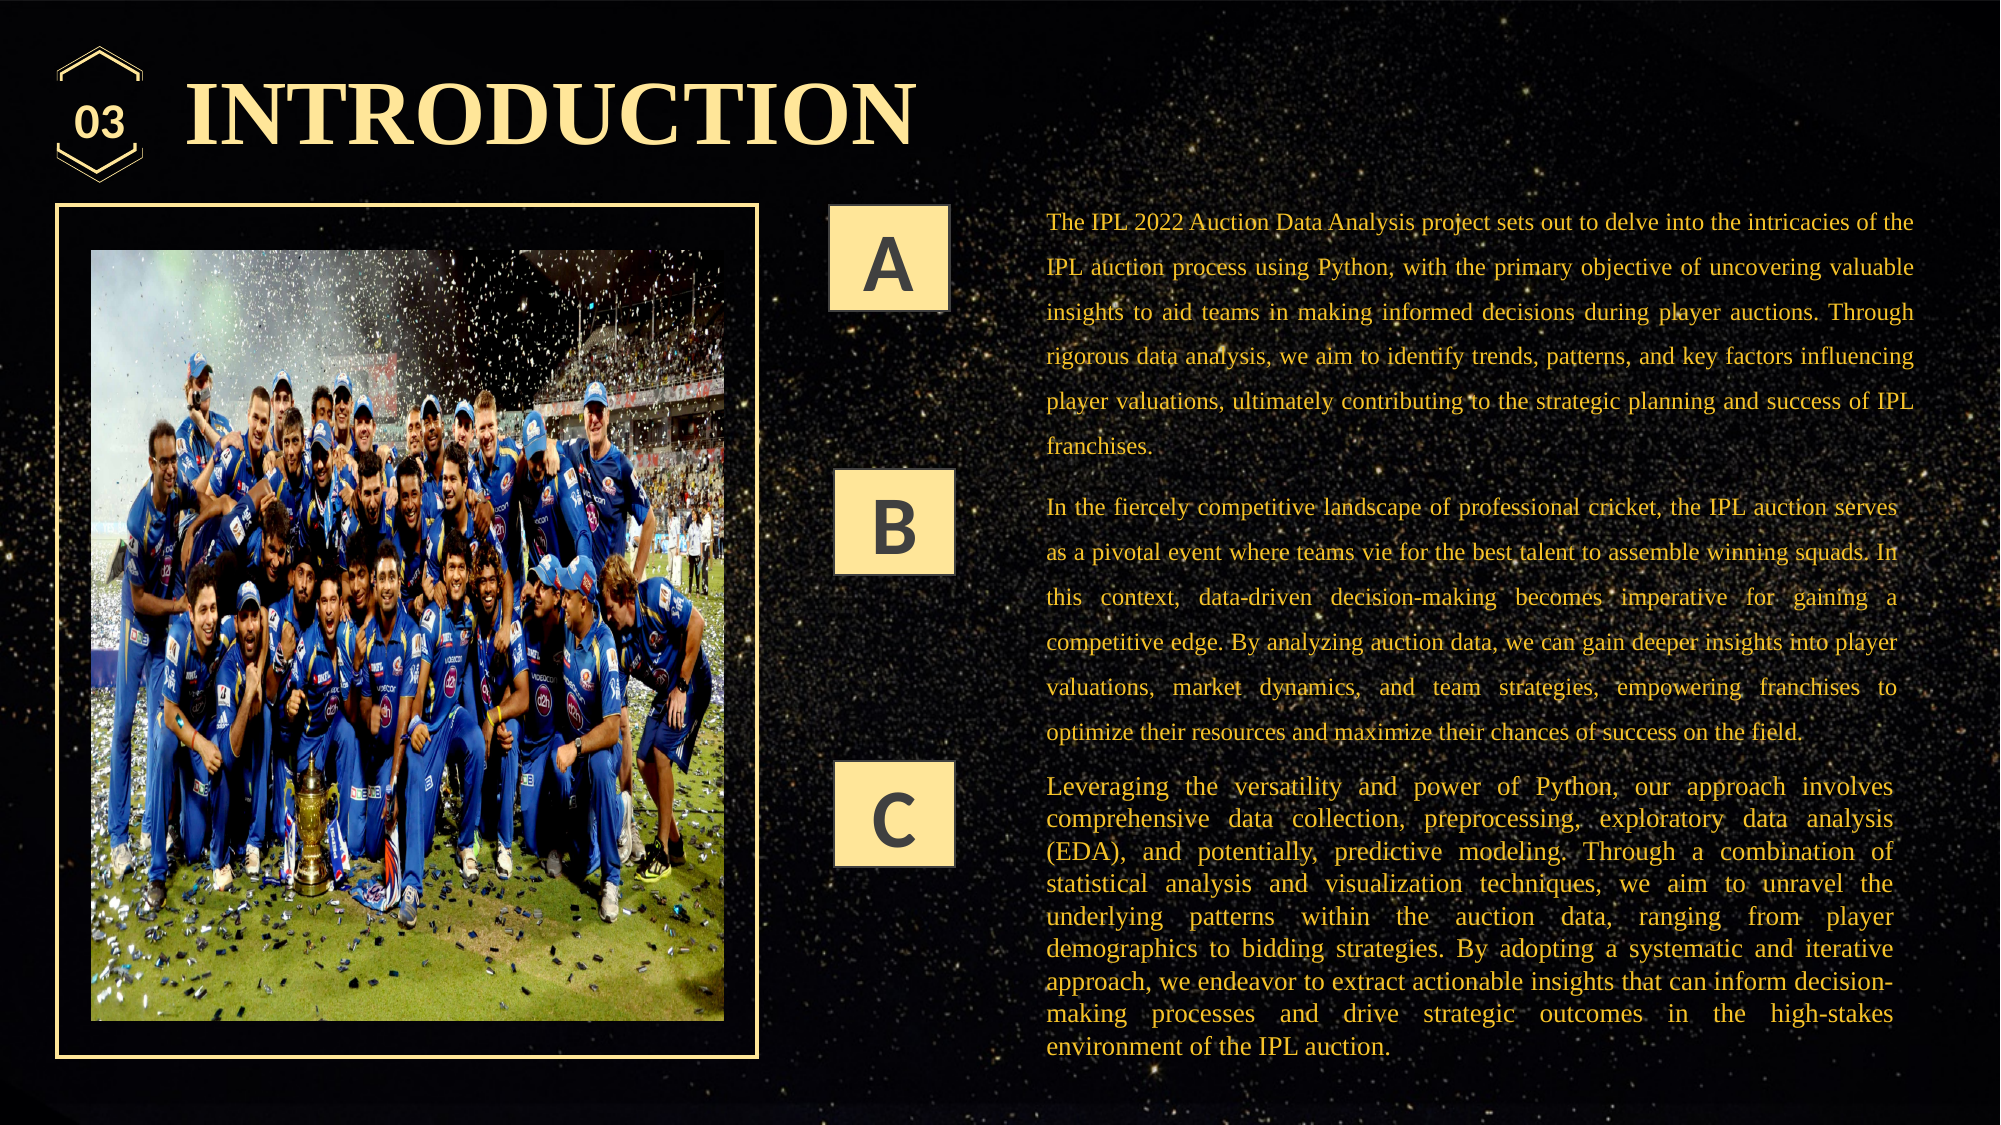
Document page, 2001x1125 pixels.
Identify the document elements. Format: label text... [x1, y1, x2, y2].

text_box A [828, 204, 951, 312]
text_box 03 [41, 54, 158, 184]
text_box C [833, 760, 956, 868]
text_box The IPL 2022 Auction Data Analysis project sets out to delve into the intricacies of the IPL auction process using Python, with the primary objective of uncovering valuable insights to aid teams in making informed decisions during player auctions. Through rigorous data analysis, we aim to identify trends, patterns, and key factors influencing player valuations, ultimately contributing to the strategic planning and success of IPL franchises. [1031, 182, 1931, 394]
text_box [56, 204, 758, 1058]
text_box INTRODUCTION [170, 46, 1000, 171]
text_box B [833, 468, 956, 576]
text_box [56, 46, 143, 183]
text_box In the fiercely competitive landscape of professional cricket, the IPL auction serves as a pivotal event where teams vie for the best talent to assemble winning squads. In this context, data-driven decision-making becomes imperative for gaining a competitive edge. By analyzing auction data, we can gain deeper insights into player valuations, market dynamics, and team strategies, empowering franchises to optimize their resources and maximize their chances of success on the field. [1031, 468, 1914, 696]
picture [0, 0, 2000, 1125]
text_box Leveraging the versatility and power of Python, our approach involves comprehensive data collection, preprocessing, exploratory data analysis (EDA), and potentially, predictive modeling. Through a combination of statistical analysis and visualization techniques, we aim to unravel the underlying patterns within the auction data, ranging from player demographics to bidding strategies. By adopting a systematic and iterative approach, we endeavor to extract actionable insights that can inform decision-making processes and drive strategic outcomes in the high-stakes environment of the IPL auction. [1031, 760, 1909, 1101]
